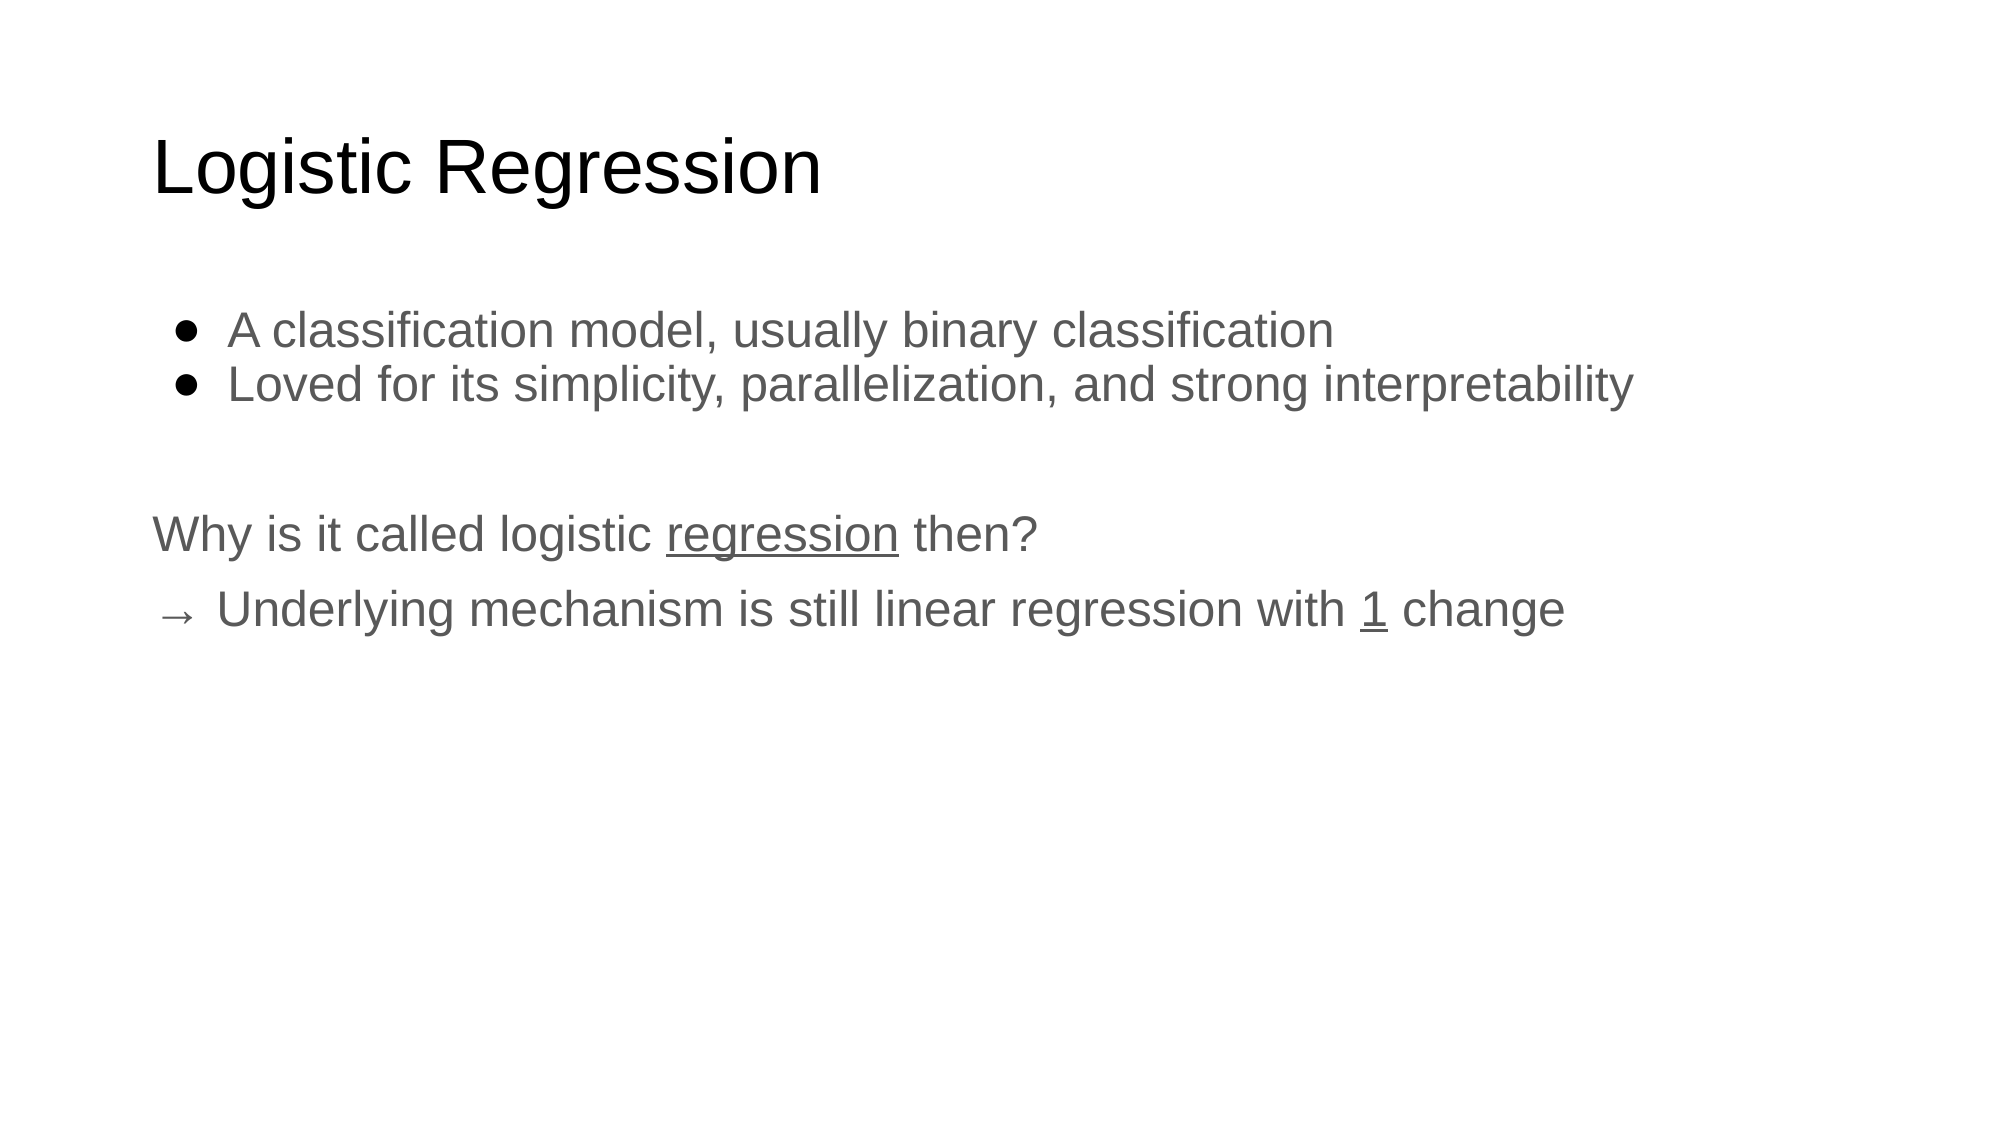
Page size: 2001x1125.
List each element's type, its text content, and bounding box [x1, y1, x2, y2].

title Logistic Regression [137, 59, 1863, 278]
list A classification model, usually binary classification Loved for its simplicity, parallelization, and strong interpretability Why is it called logistic regression then? → Underlying mechanism is still linear regression with 1 change [137, 297, 1863, 1011]
